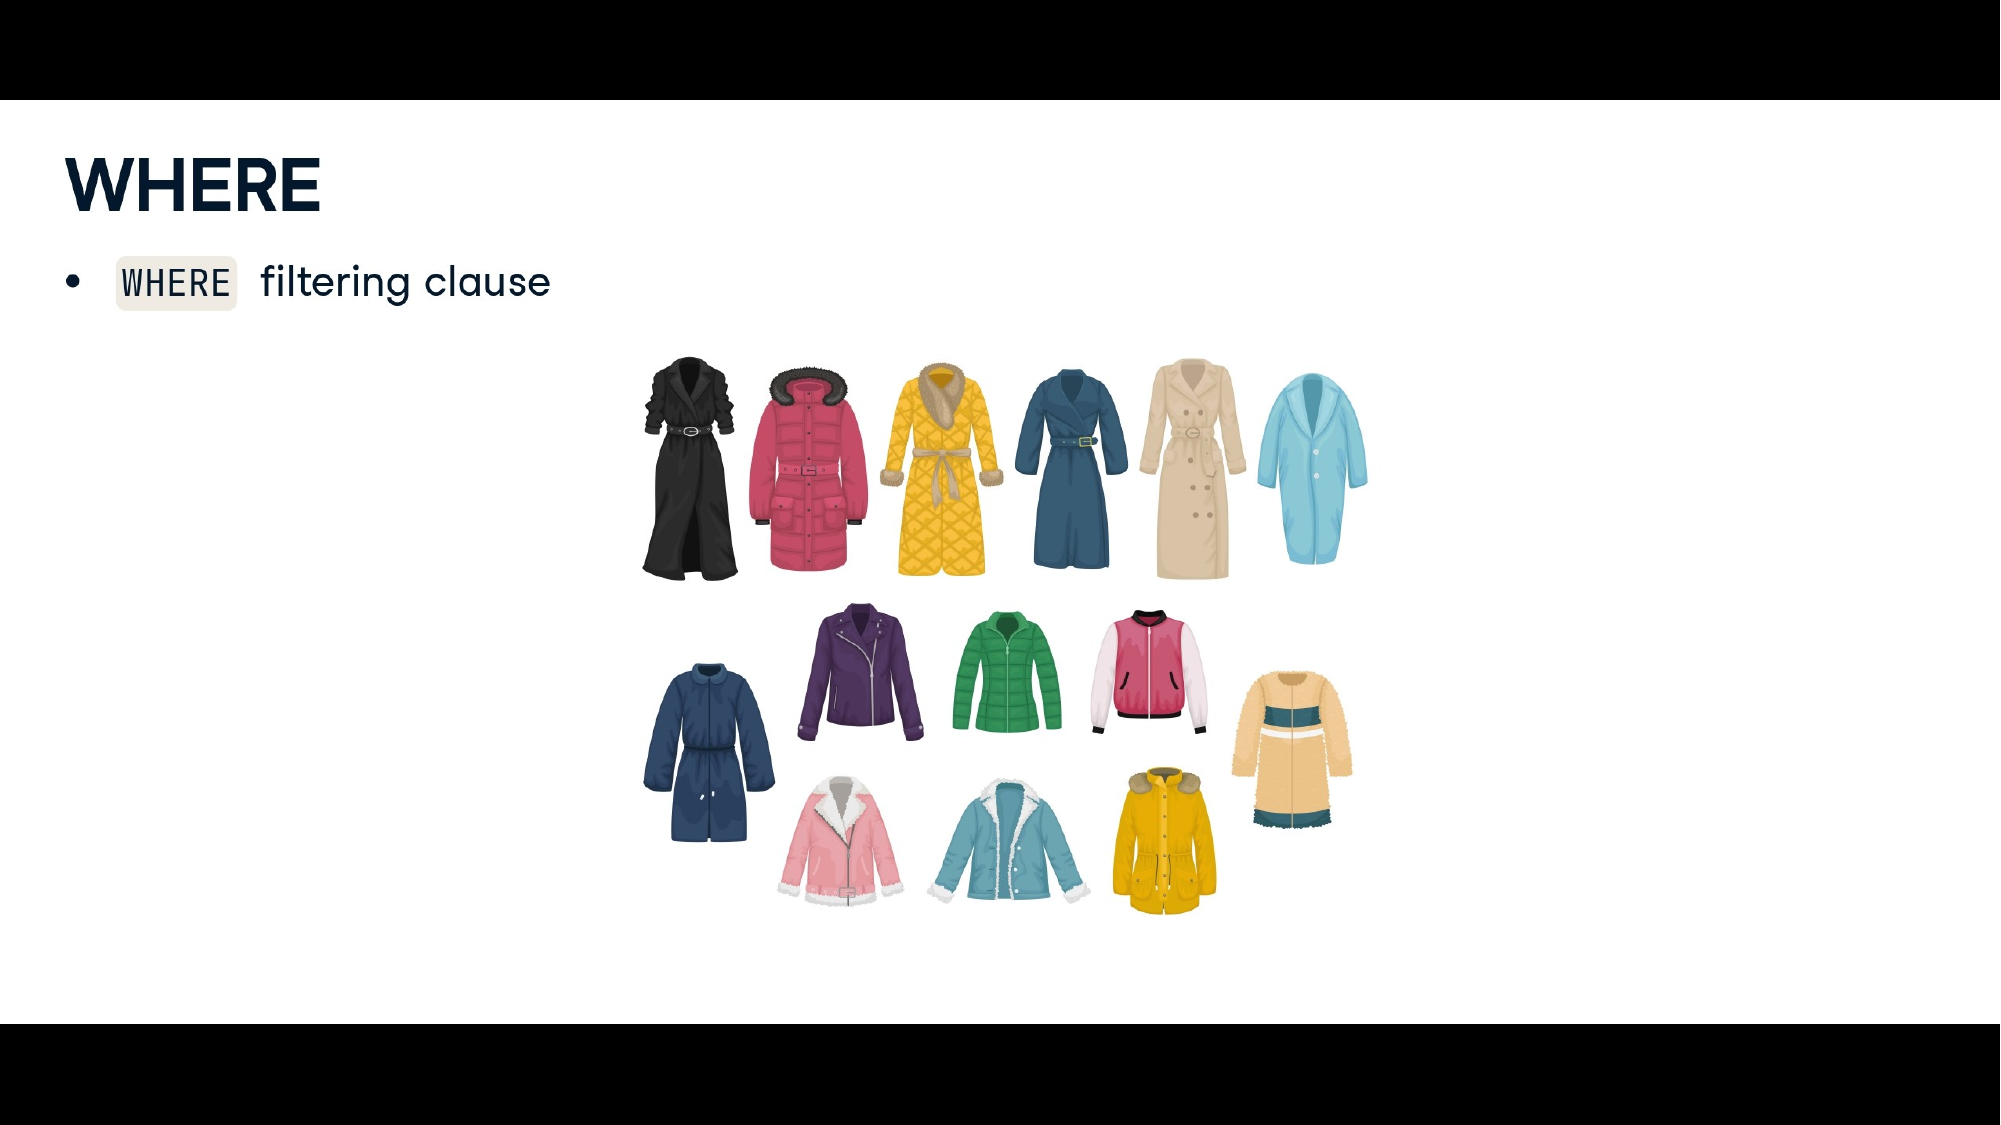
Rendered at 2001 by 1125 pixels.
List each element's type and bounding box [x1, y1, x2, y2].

picture [0, 100, 2000, 1024]
